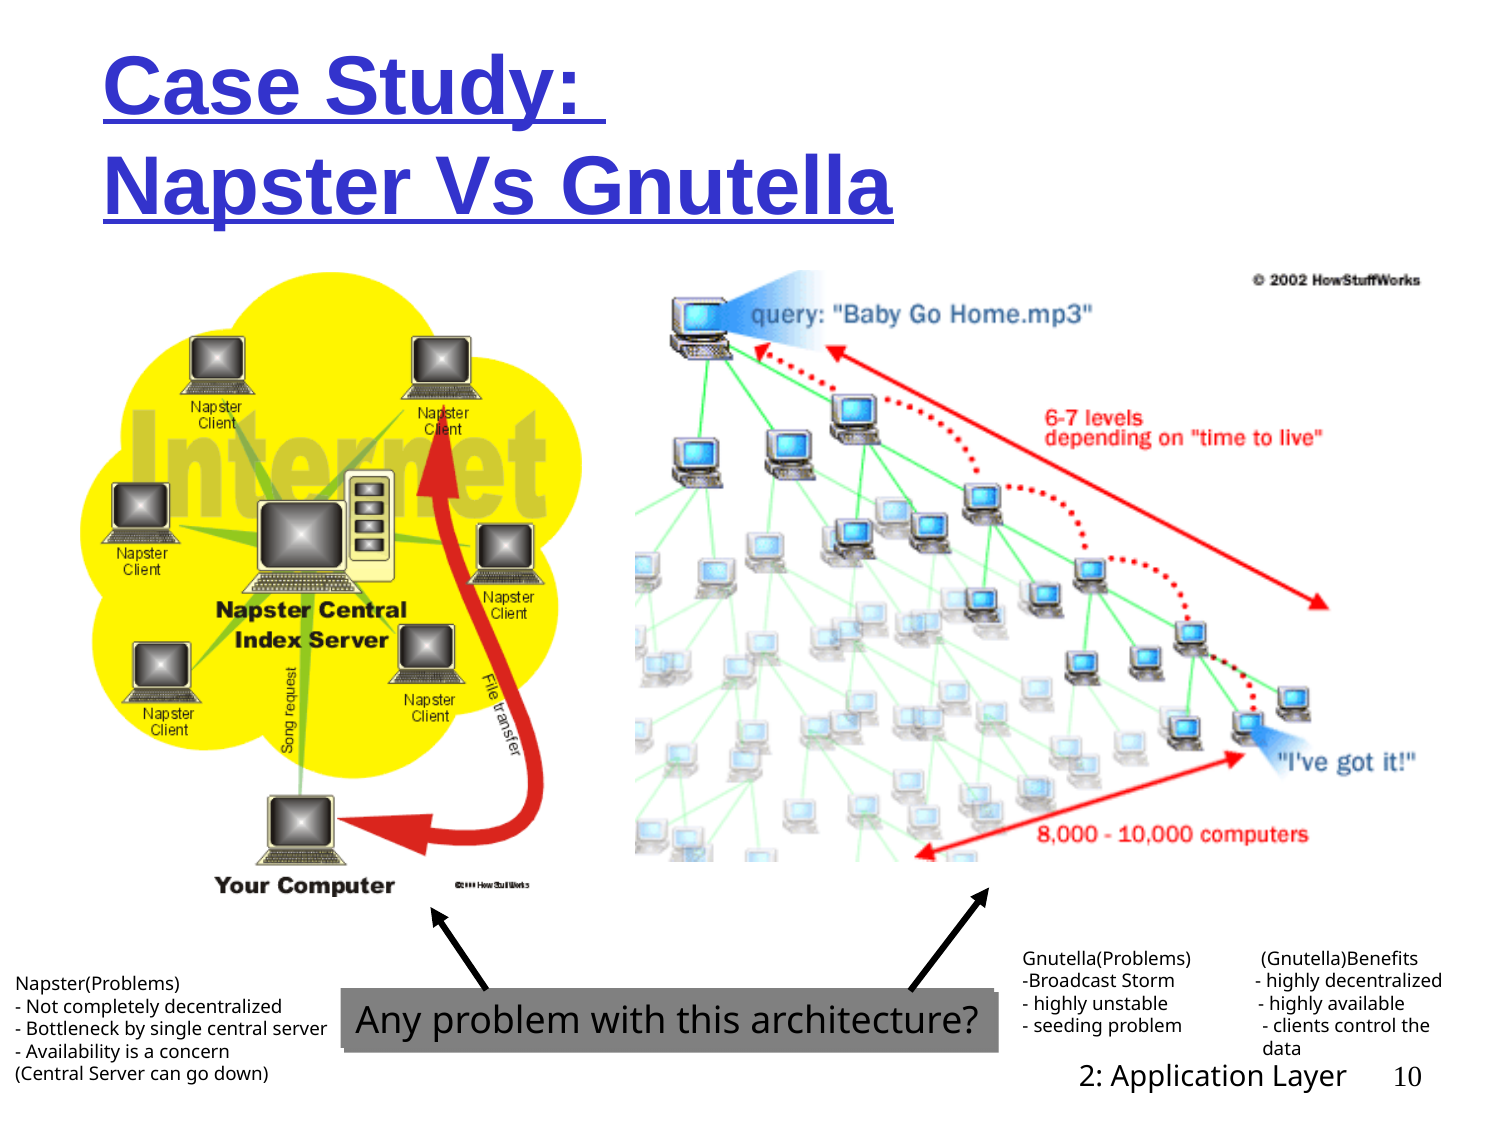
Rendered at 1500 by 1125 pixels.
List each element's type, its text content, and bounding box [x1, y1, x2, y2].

picture [635, 270, 1424, 862]
title Case Study: Napster Vs Gnutella [87, 37, 1363, 225]
text_box [430, 907, 470, 964]
slide_number 10 [1362, 1067, 1438, 1125]
text_box [910, 887, 990, 991]
picture [80, 272, 582, 898]
text_box Napster(Problems) - Not completely decentralized - Bottleneck by single central server - Availability is a concern (Central Server can go down) [0, 964, 493, 1092]
text_box Any problem with this architecture? [493, 988, 995, 1048]
footer 2: Application Layer [887, 1049, 1362, 1125]
text_box Gnutella(Problems) (Gnutella)Benefits -Broadcast Storm - highly decentralized - highly unstable - highly available - seeding problem - clients control the data [1007, 939, 1500, 1067]
